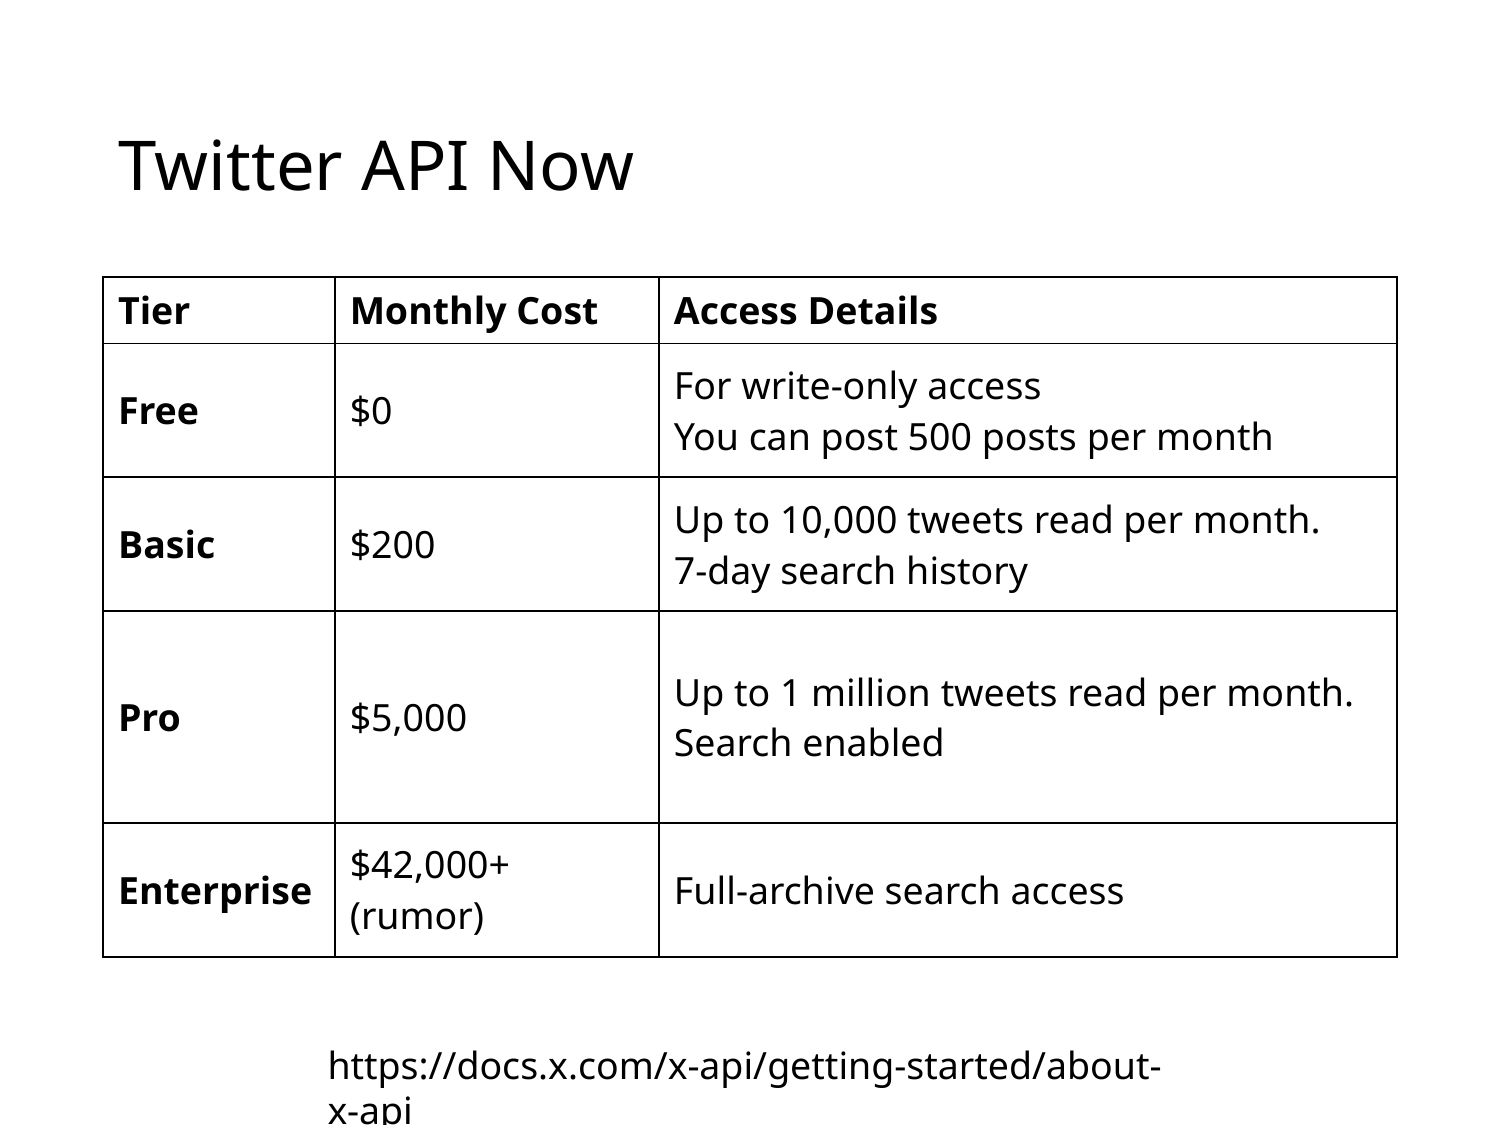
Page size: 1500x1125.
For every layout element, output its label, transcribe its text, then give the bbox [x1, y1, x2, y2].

table_cell Up to 1 million tweets read per month. Search enabled [660, 612, 1396, 822]
table_cell Up to 10,000 tweets read per month. 7-day search history [660, 478, 1396, 610]
table_header Tier [104, 278, 334, 343]
table_cell Enterprise [104, 824, 334, 956]
table_cell $200 [336, 478, 658, 610]
table_cell Basic [104, 478, 334, 610]
table_header Monthly Cost [336, 278, 658, 343]
table_cell Free [104, 344, 334, 476]
table_cell Pro [104, 612, 334, 822]
table_cell For write-only access You can post 500 posts per month [660, 344, 1396, 476]
table_header Access Details [660, 278, 1396, 343]
table_cell $0 [336, 344, 658, 476]
text_box https://docs.x.com/x-api/getting-started/about-x-api [312, 1034, 1188, 1125]
table_cell Full-archive search access [660, 824, 1396, 956]
table_cell $5,000 [336, 612, 658, 822]
table_cell $42,000+ (rumor) [336, 824, 658, 956]
title Twitter API Now [103, 59, 1397, 276]
